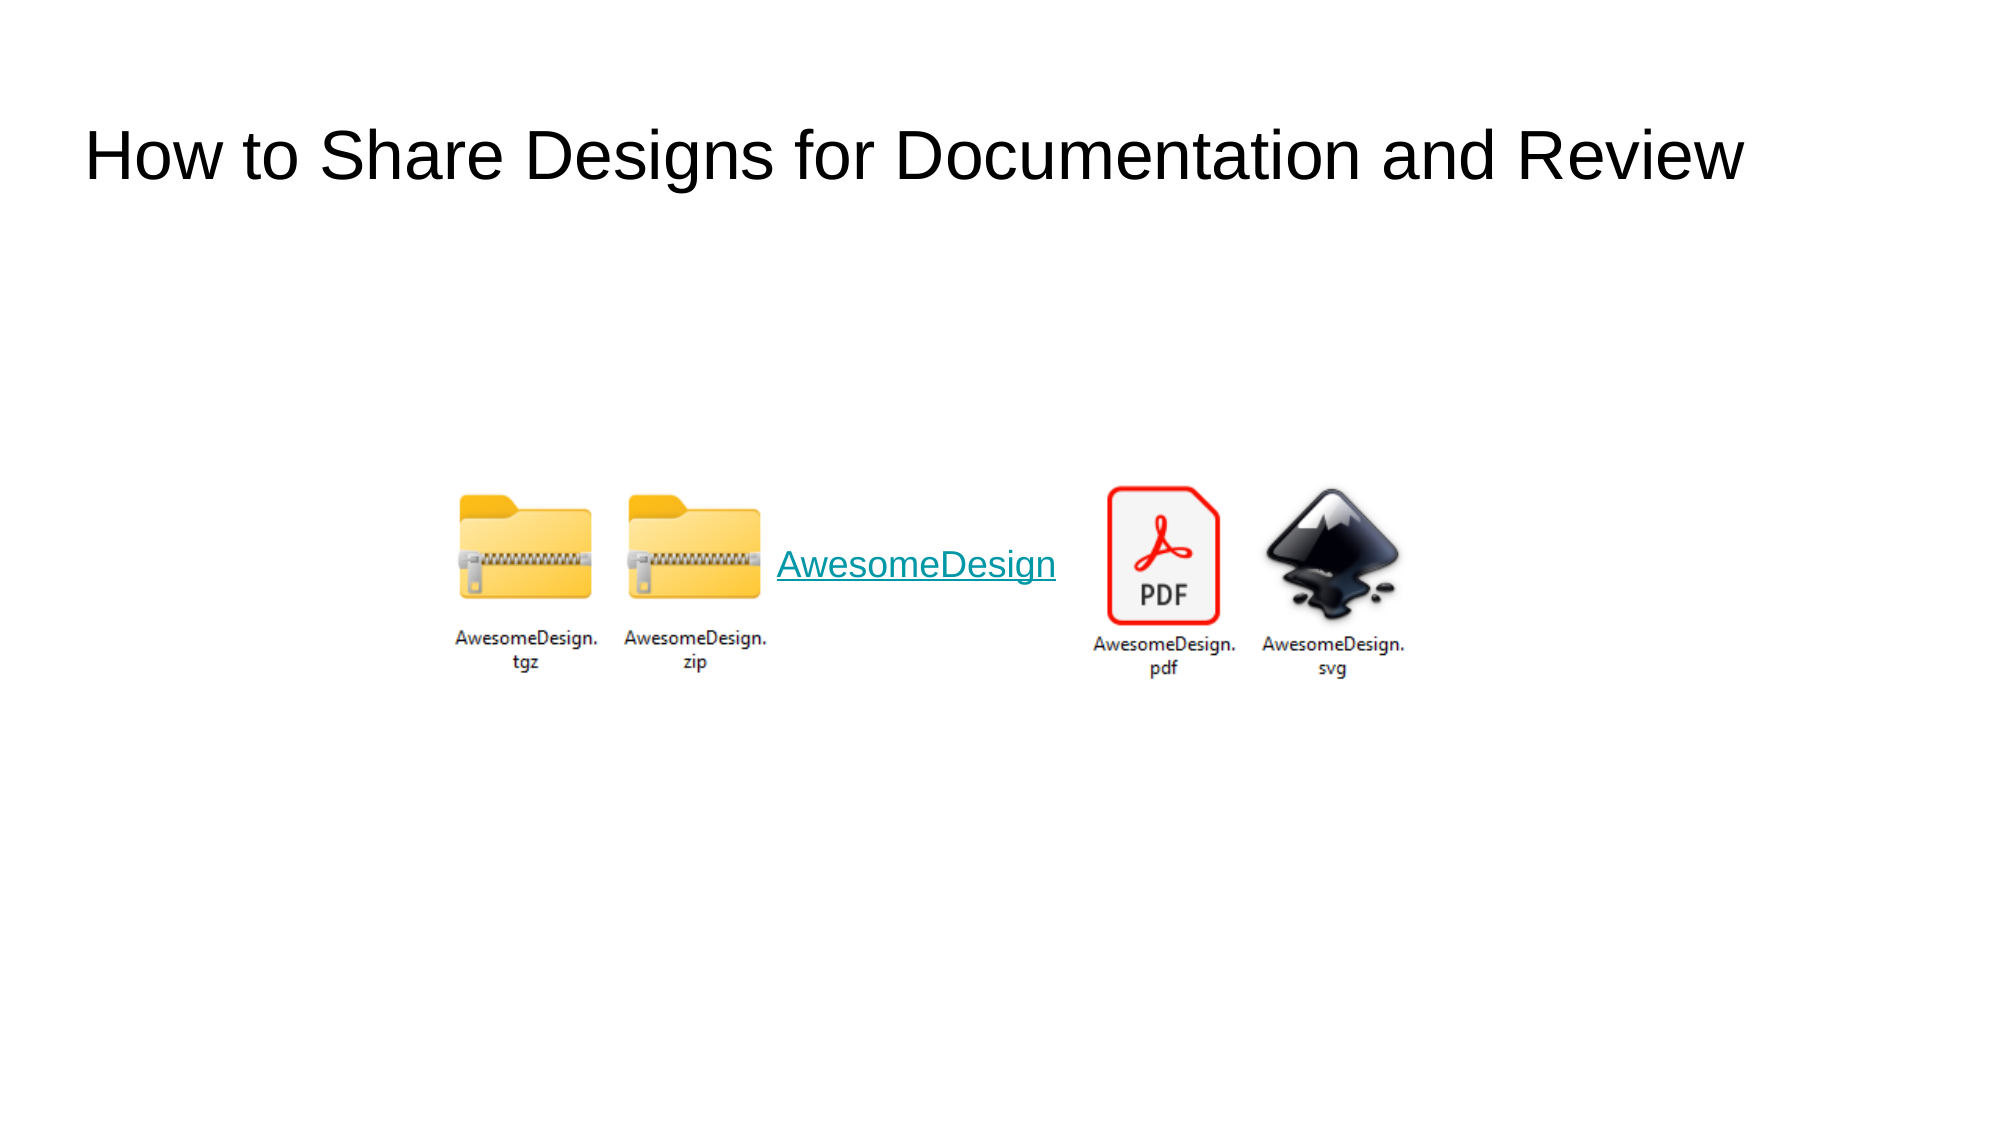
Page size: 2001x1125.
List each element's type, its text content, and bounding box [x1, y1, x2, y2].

text_box AwesomeDesign [812, 532, 1061, 592]
title How to Share Designs for Documentation and Review [84, 110, 1782, 195]
picture [1066, 472, 1472, 701]
picture [432, 472, 807, 709]
